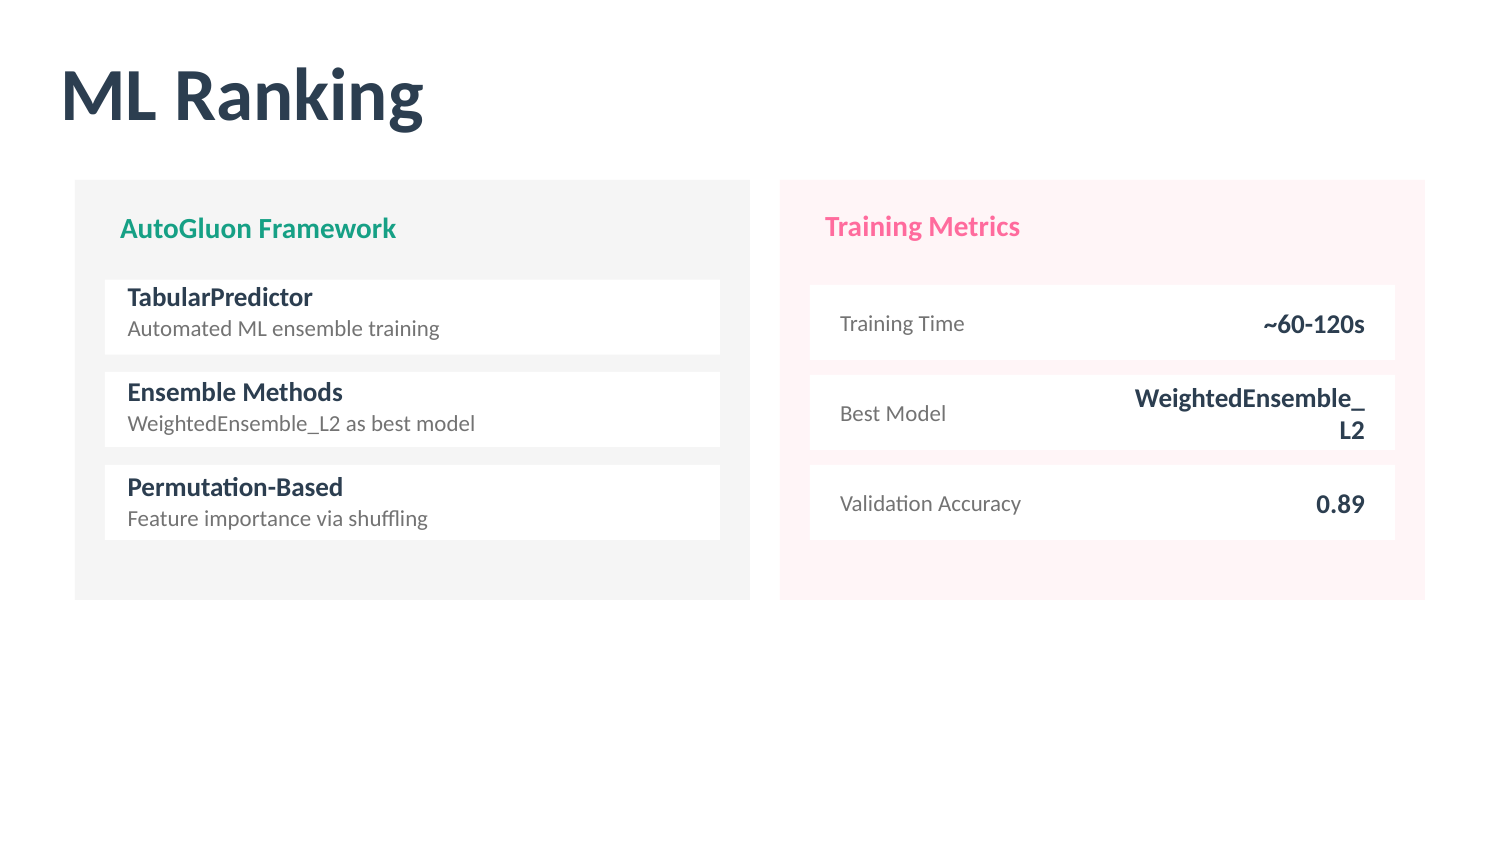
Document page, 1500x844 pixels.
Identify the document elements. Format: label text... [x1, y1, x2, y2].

text_box Training Time [824, 292, 1095, 353]
text_box TabularPredictor [112, 280, 713, 311]
text_box AutoGluon Framework [104, 204, 720, 250]
text_box WeightedEnsemble_L2 [1109, 382, 1380, 443]
text_box [809, 464, 1395, 540]
text_box [104, 371, 720, 447]
text_box Permutation-Based [112, 470, 713, 501]
text_box [809, 374, 1395, 450]
text_box ~60-120s [1109, 292, 1380, 353]
text_box Ensemble Methods [112, 376, 713, 407]
text_box [104, 279, 720, 355]
text_box [779, 179, 1425, 600]
text_box Training Metrics [809, 202, 1395, 248]
text_box WeightedEnsemble_L2 as best model [112, 409, 713, 437]
text_box Feature importance via shuffling [112, 503, 713, 531]
text_box [809, 284, 1395, 360]
text_box Automated ML ensemble training [112, 314, 713, 342]
text_box 0.89 [1109, 472, 1380, 533]
text_box Best Model [824, 382, 1095, 443]
text_box [104, 464, 720, 540]
text_box Validation Accuracy [824, 472, 1095, 533]
text_box [74, 179, 750, 600]
text_box ML Ranking [44, 44, 1395, 135]
